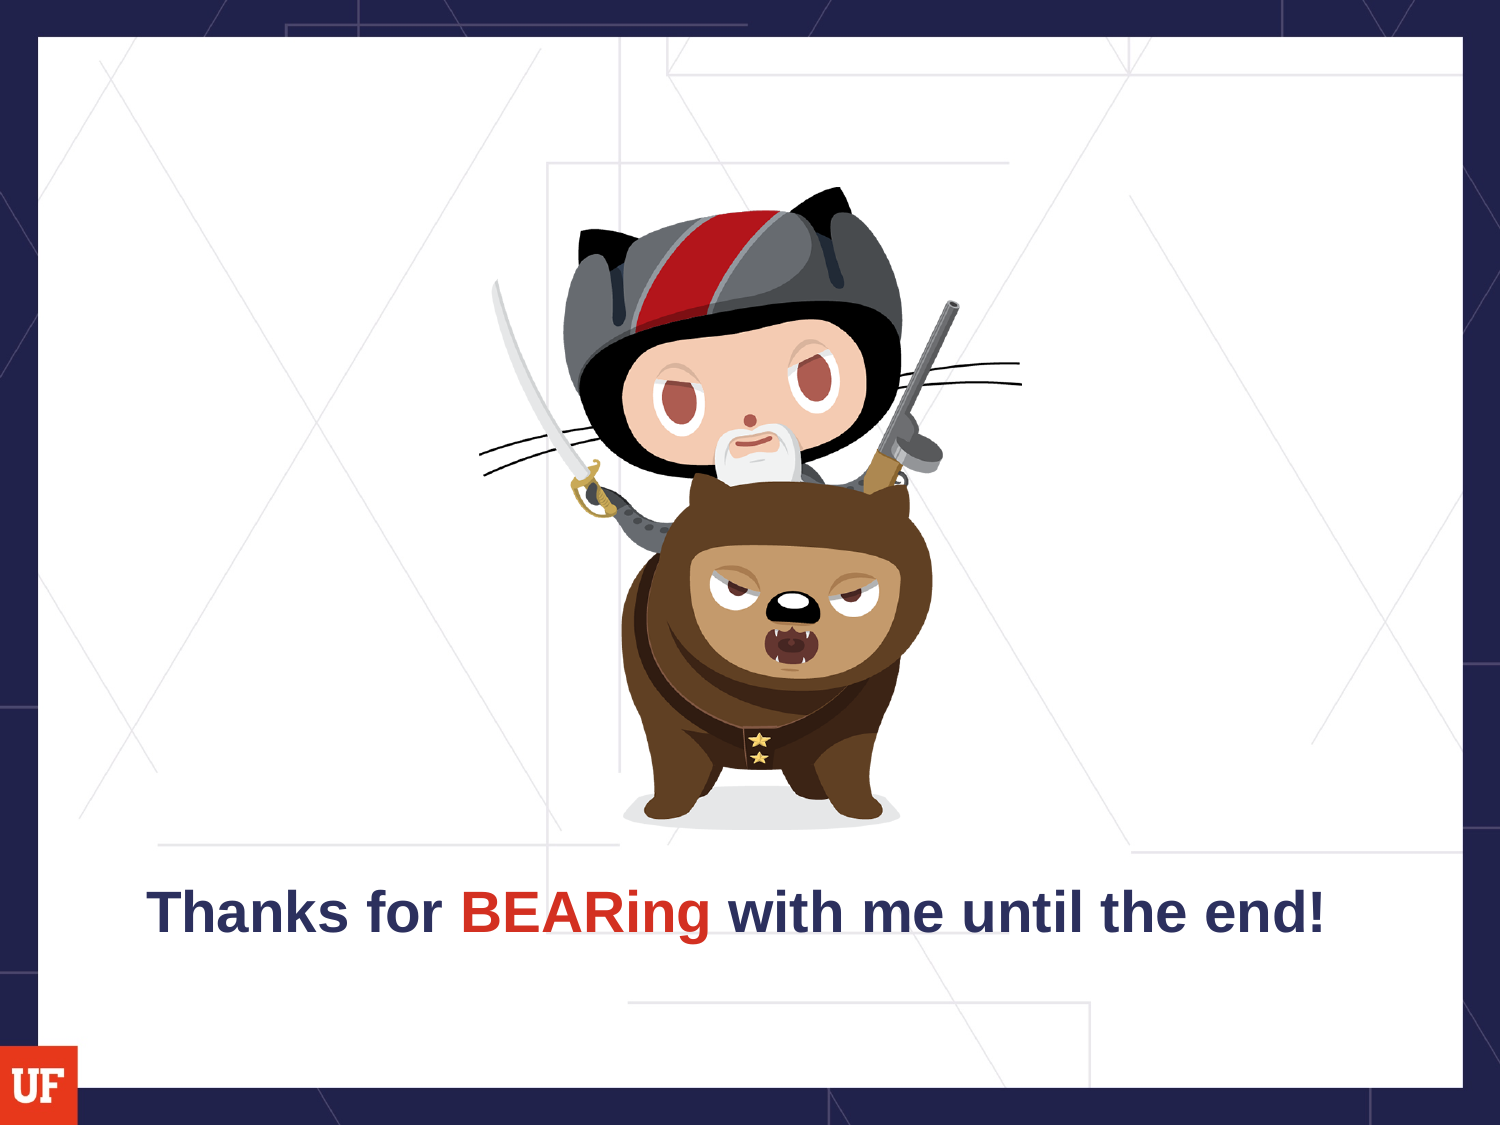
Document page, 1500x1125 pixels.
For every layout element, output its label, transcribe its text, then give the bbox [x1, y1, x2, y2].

text_box Thanks for BEARing with me until the end! [77, 866, 1397, 951]
picture [0, 0, 1500, 1125]
